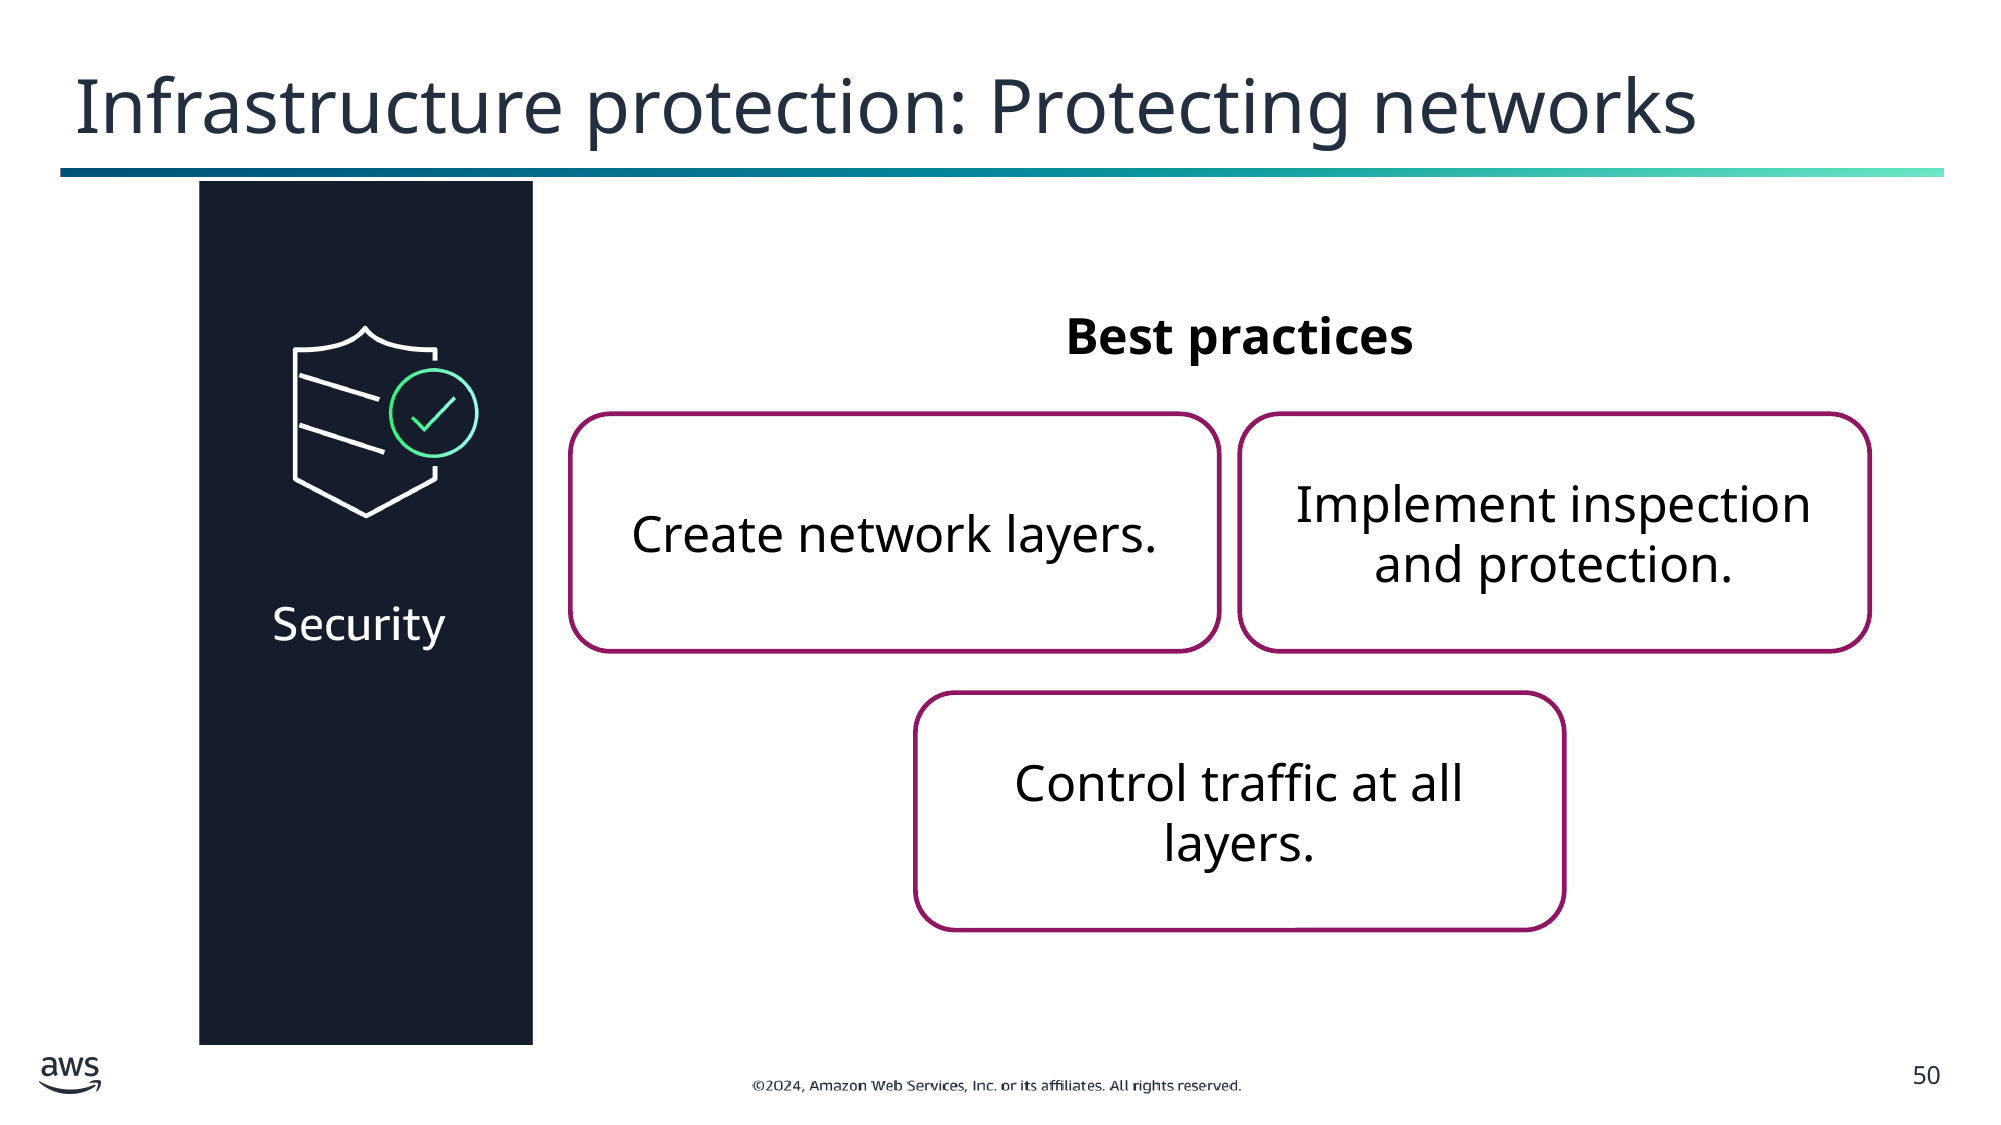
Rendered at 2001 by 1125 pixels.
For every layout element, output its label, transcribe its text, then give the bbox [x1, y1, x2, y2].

title Infrastructure protection: Protecting networks [60, 49, 1941, 170]
text_box Create network layers. [570, 413, 1220, 652]
picture [706, 1072, 1290, 1100]
picture [39, 1057, 101, 1094]
picture [682, 168, 1944, 177]
picture [198, 181, 533, 1046]
text_box Control traffic at all layers. [915, 692, 1565, 931]
text_box Implement inspection and protection. [1239, 413, 1870, 652]
slide_number ‹#› [1861, 1057, 1941, 1095]
text_box Best practices [999, 296, 1480, 372]
